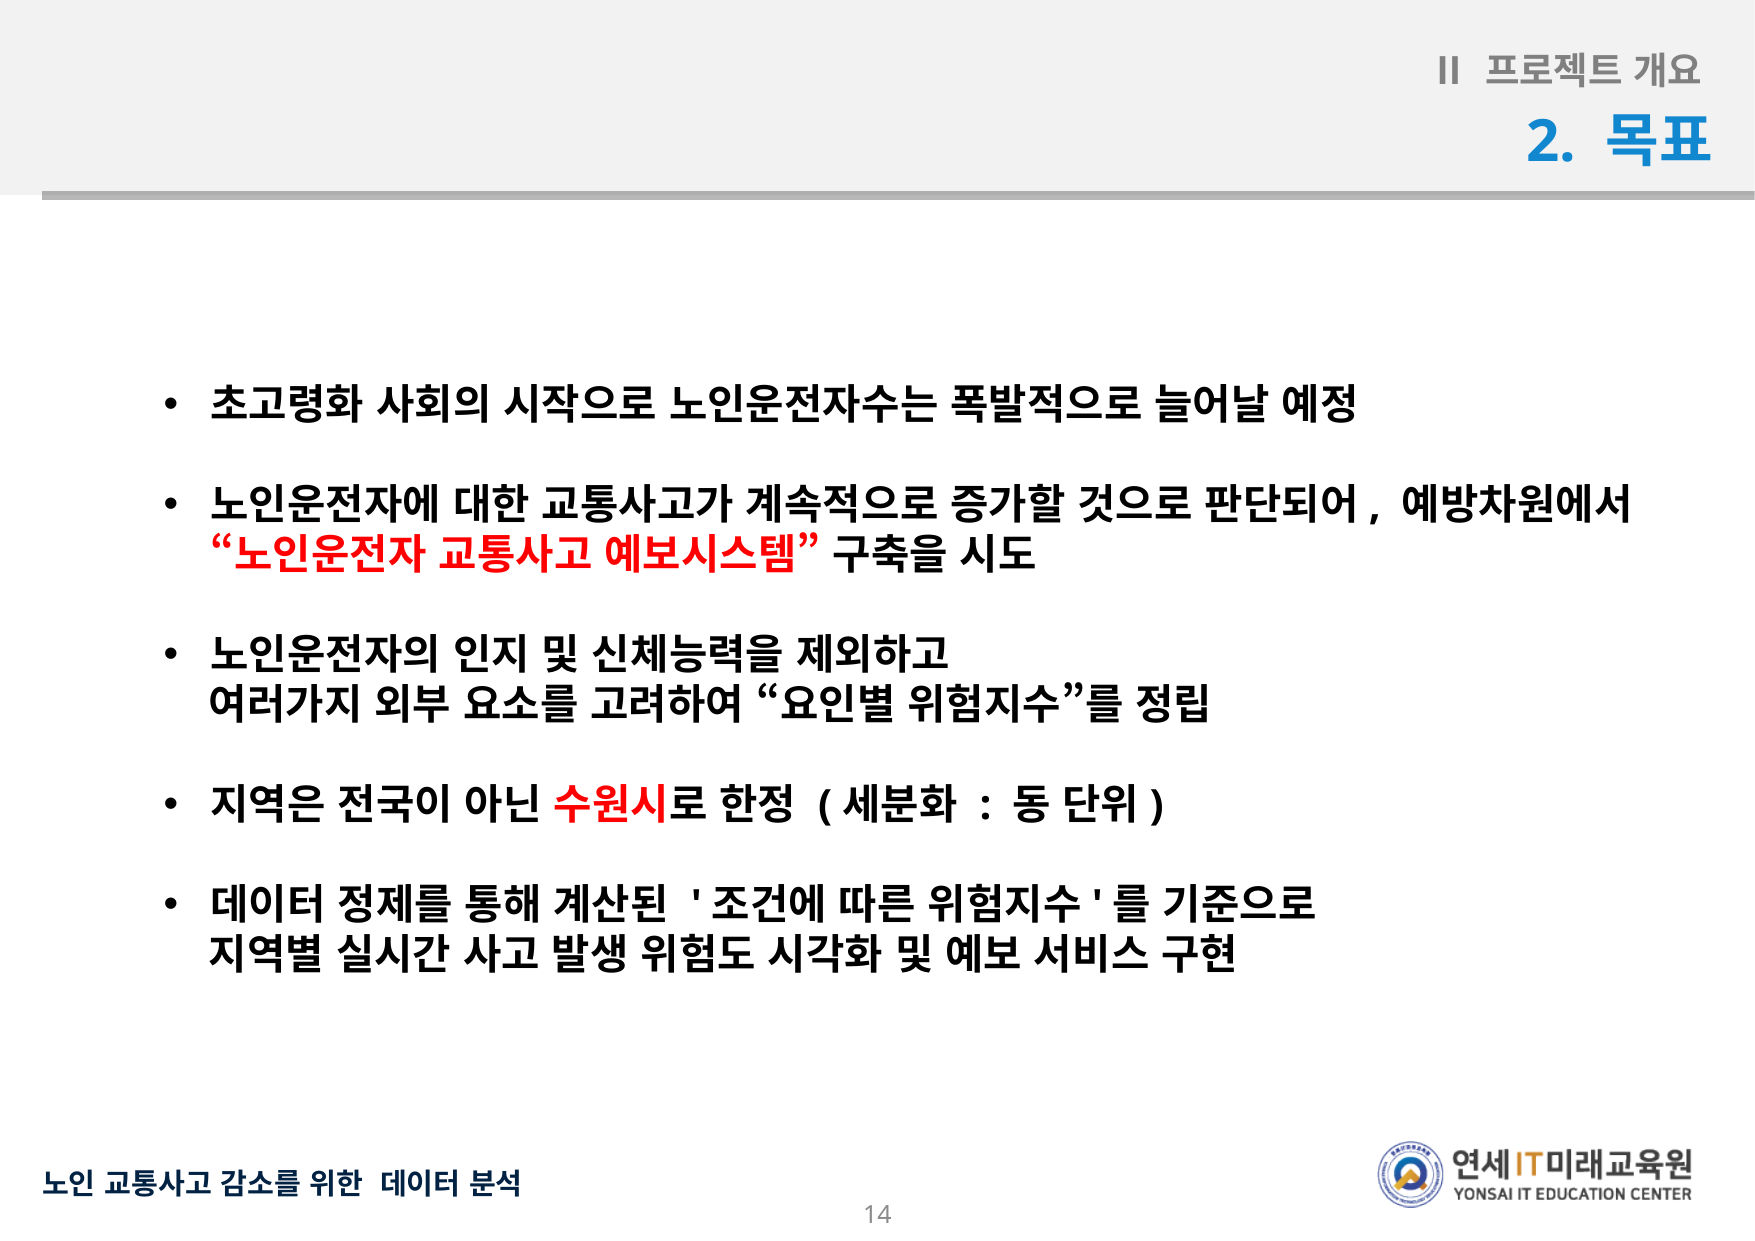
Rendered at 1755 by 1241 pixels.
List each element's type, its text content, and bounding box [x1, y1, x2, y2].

picture [1377, 1141, 1702, 1208]
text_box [391, 39, 1728, 182]
picture [42, 182, 1755, 209]
text_box 초고령화 사회의 시작으로 노인운전자수는 폭발적으로 늘어날 예정 노인운전자에 대한 교통사고가 계속적으로 증가할 것으로 판단되어, 예방차원에서 “노인운전자 교통사고 예보시스템” 구축을 시도 노인운전자의 인지 및 신체능력을 제외하고 여러가지 외부 요소를 고려하여 “요인별 위험지수”를 정립 지역은 전국이 아닌 수원시로 한정 (세분화 : 동 단위) 데이터 정제를 통해 계산된 '조건에 따른 위험지수'를 기준으로 지역별 실시간 사고 발생 위험도 시각화 및 예보 서비스 구현 [73, 370, 1681, 986]
slide_number 14 [702, 1185, 1053, 1241]
